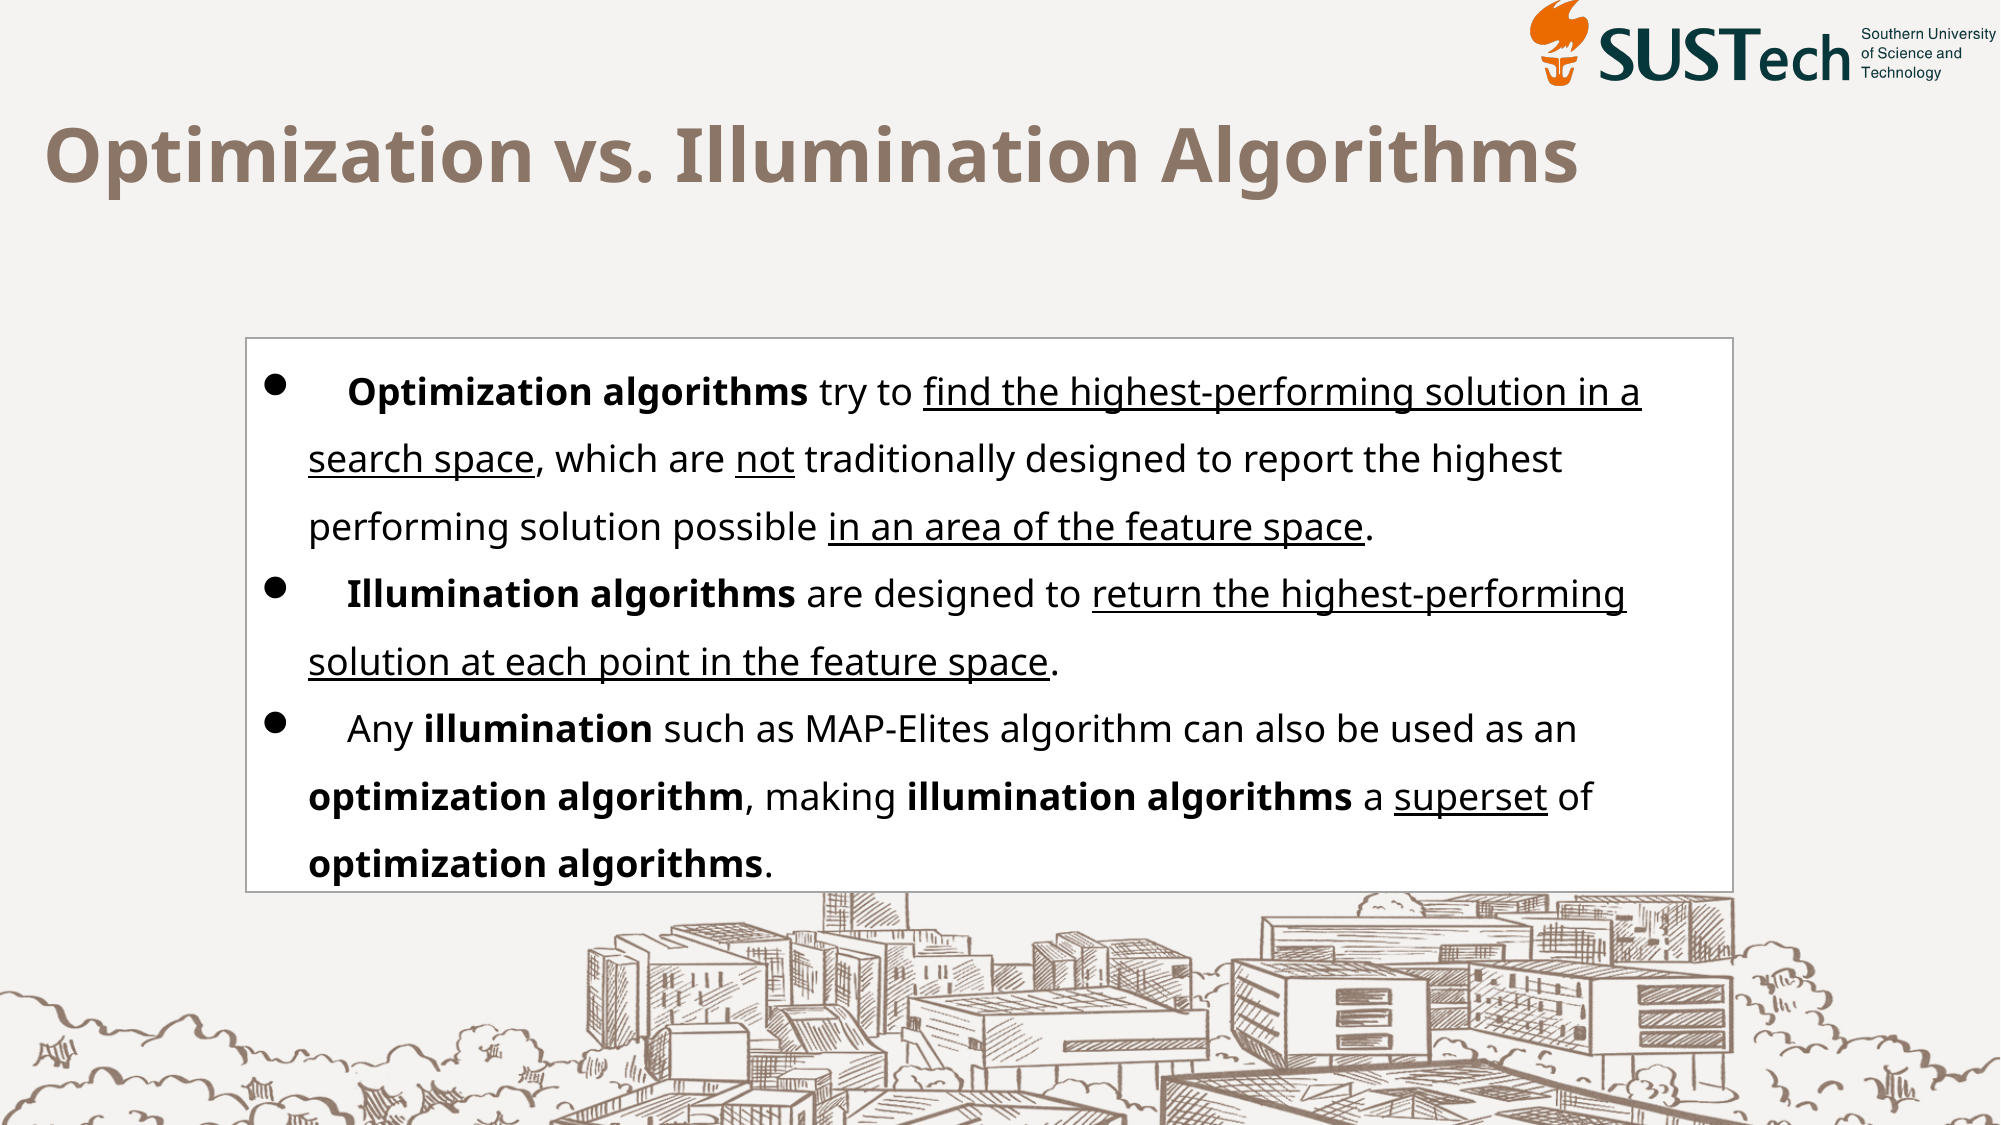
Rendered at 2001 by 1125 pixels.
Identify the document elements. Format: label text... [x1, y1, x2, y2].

text_box Optimization vs. Illumination Algorithms [28, 100, 1641, 276]
picture [0, 0, 2001, 1125]
text_box Optimization algorithms try to find the highest-performing solution in a search space, which are not traditionally designed to report the highest performing solution possible in an area of the feature space. Illumination algorithms are designed to return the highest-performing solution at each point in the feature space. Any illumination such as MAP-Elites algorithm can also be used as an optimization algorithm, making illumination algorithms a superset of optimization algorithms. [245, 337, 1734, 893]
